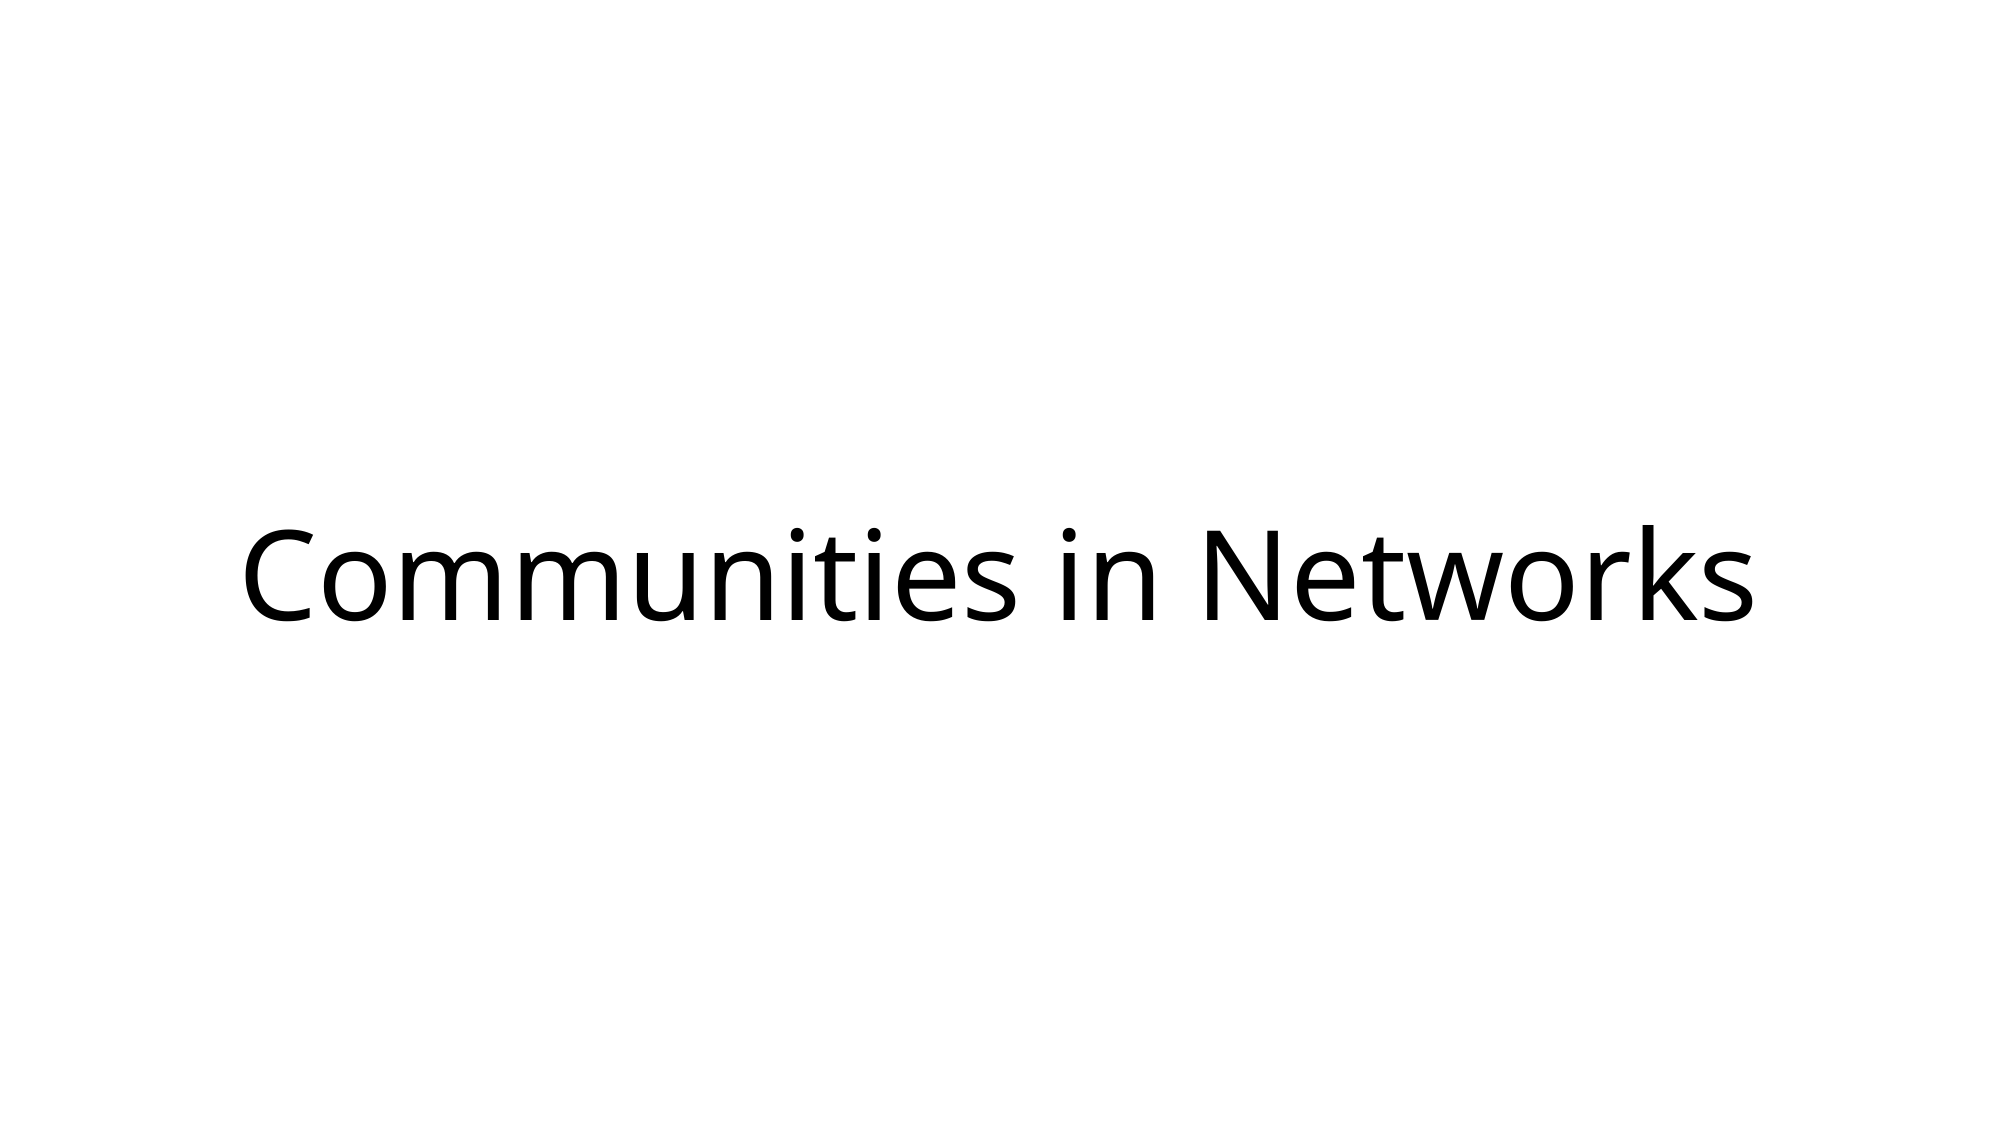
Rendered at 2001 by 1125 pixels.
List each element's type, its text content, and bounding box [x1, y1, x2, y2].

title Communities in Networks [136, 280, 1862, 655]
